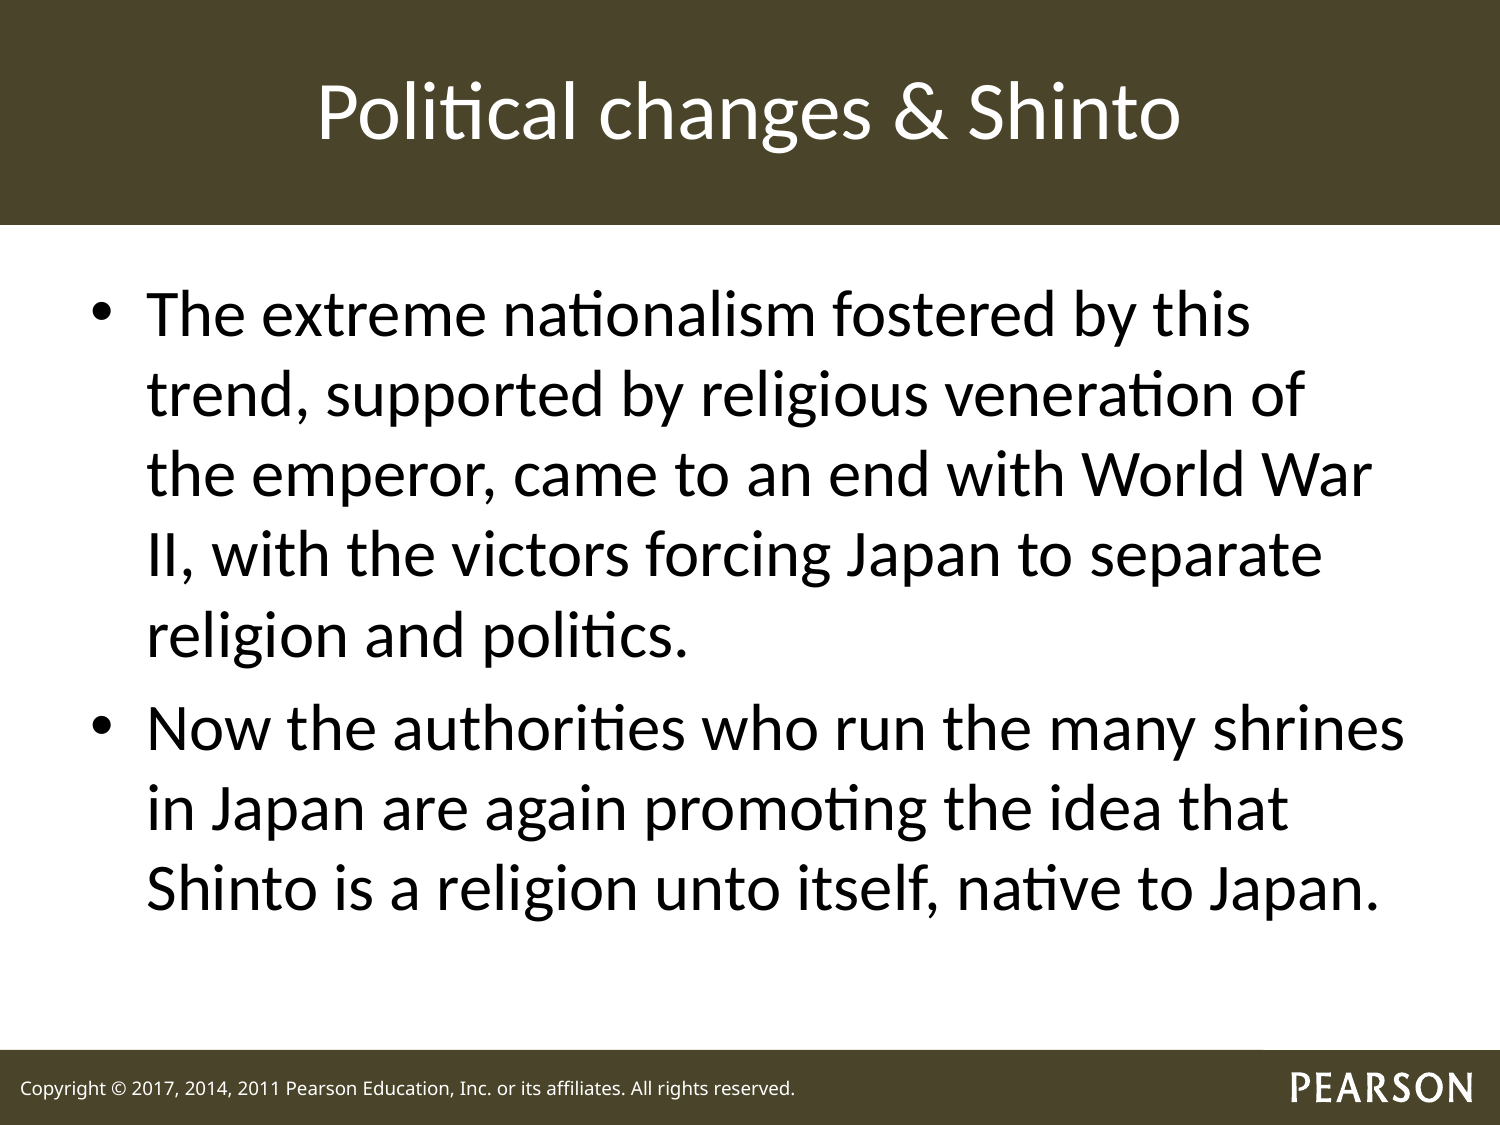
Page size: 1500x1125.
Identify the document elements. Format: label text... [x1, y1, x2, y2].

list The extreme nationalism fostered by this trend, supported by religious veneration of the emperor, came to an end with World War II, with the victors forcing Japan to separate religion and politics. Now the authorities who run the many shrines in Japan are again promoting the idea that Shinto is a religion unto itself, native to Japan. [75, 262, 1425, 1005]
title Political changes & Shinto [75, 12, 1425, 200]
